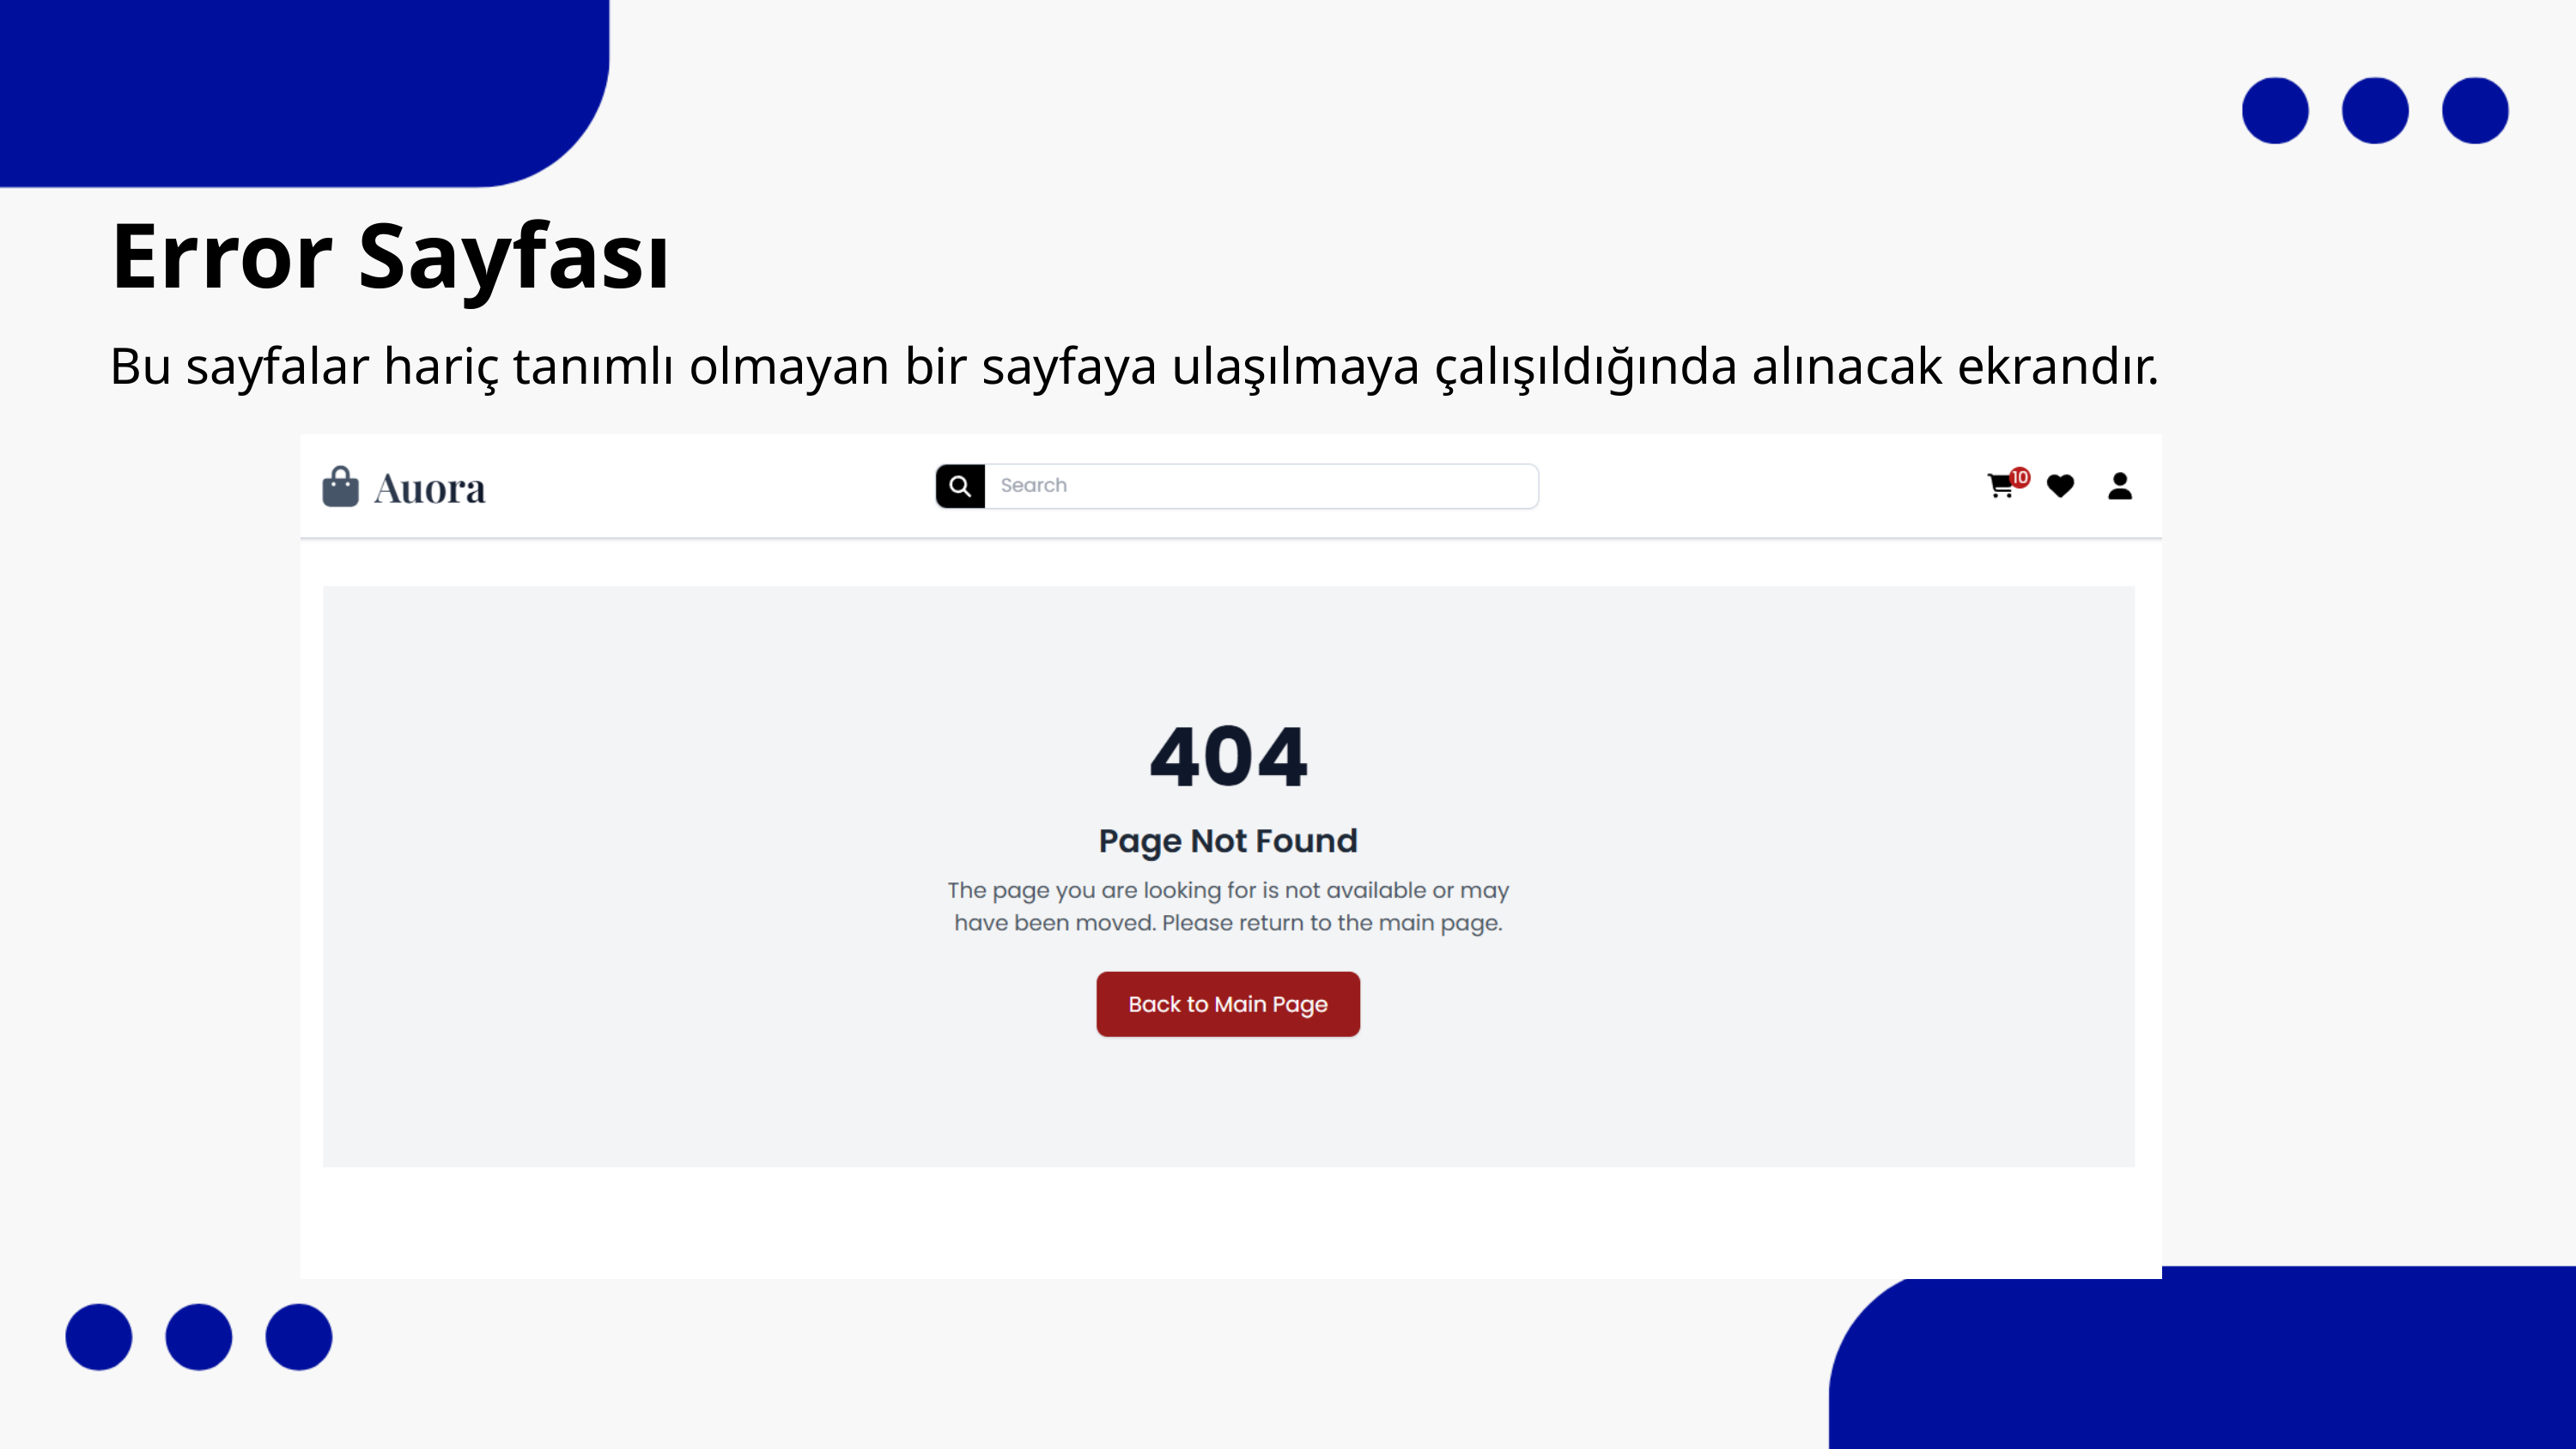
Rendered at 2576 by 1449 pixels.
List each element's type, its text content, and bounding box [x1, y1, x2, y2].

subtitle Bu sayfalar hariç tanımlı olmayan bir sayfaya ulaşılmaya çalışıldığında alınacak ekrandır. [96, 327, 2501, 435]
picture [0, 0, 2576, 1449]
title Error Sayfası [96, 177, 2501, 327]
